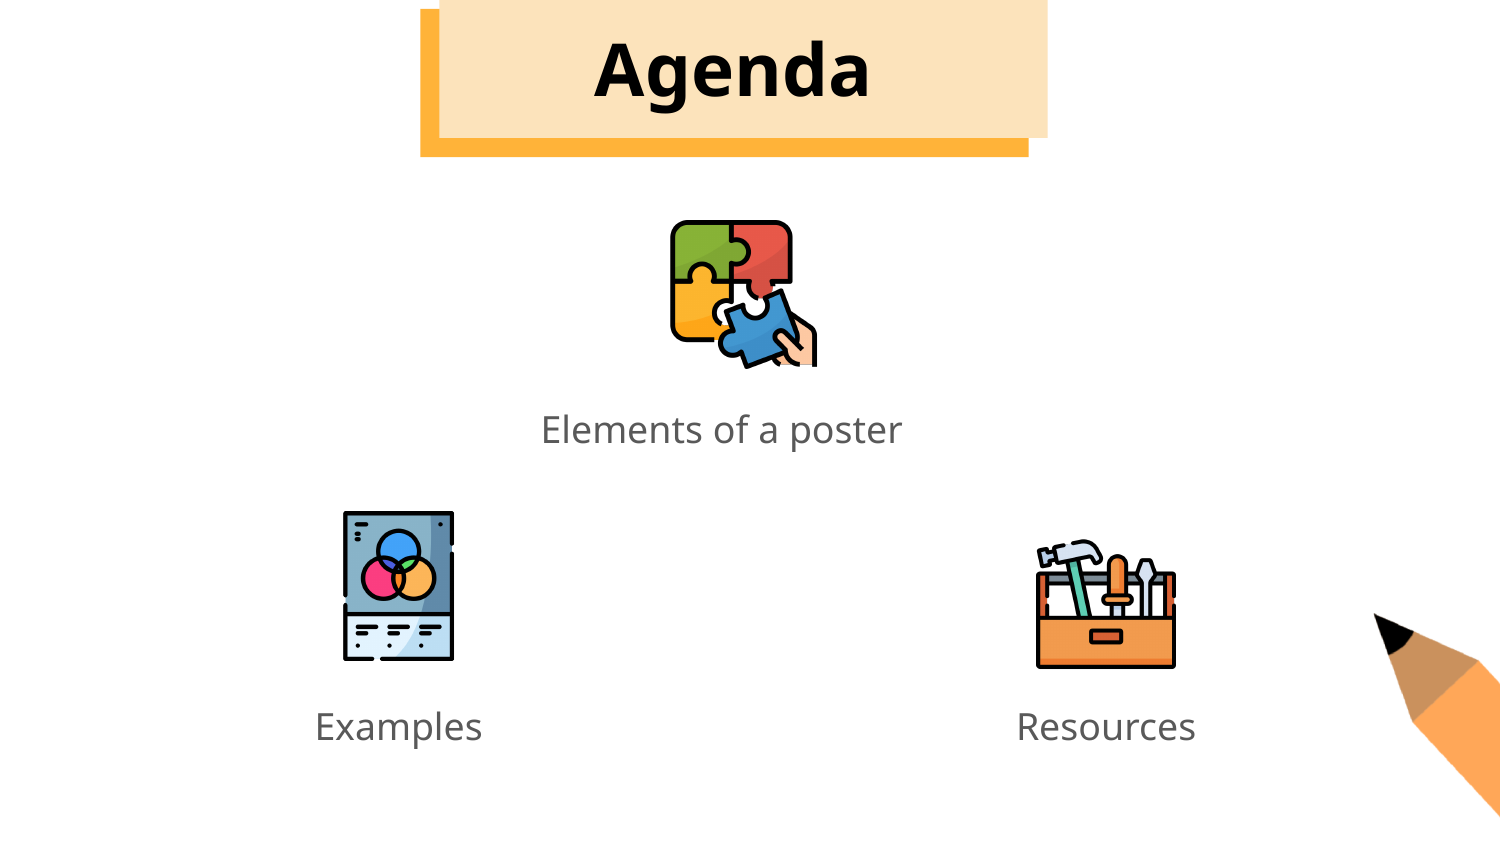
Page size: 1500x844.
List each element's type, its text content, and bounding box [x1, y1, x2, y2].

text_box [439, 0, 1048, 138]
text_box [420, 8, 1029, 158]
text_box Agenda [579, 8, 908, 127]
picture [669, 219, 818, 369]
text_box Examples [286, 687, 511, 766]
text_box Resources [981, 687, 1232, 766]
text_box Elements of a poster [525, 391, 962, 469]
picture [324, 511, 474, 661]
picture [1036, 534, 1176, 674]
picture [1374, 582, 1500, 844]
